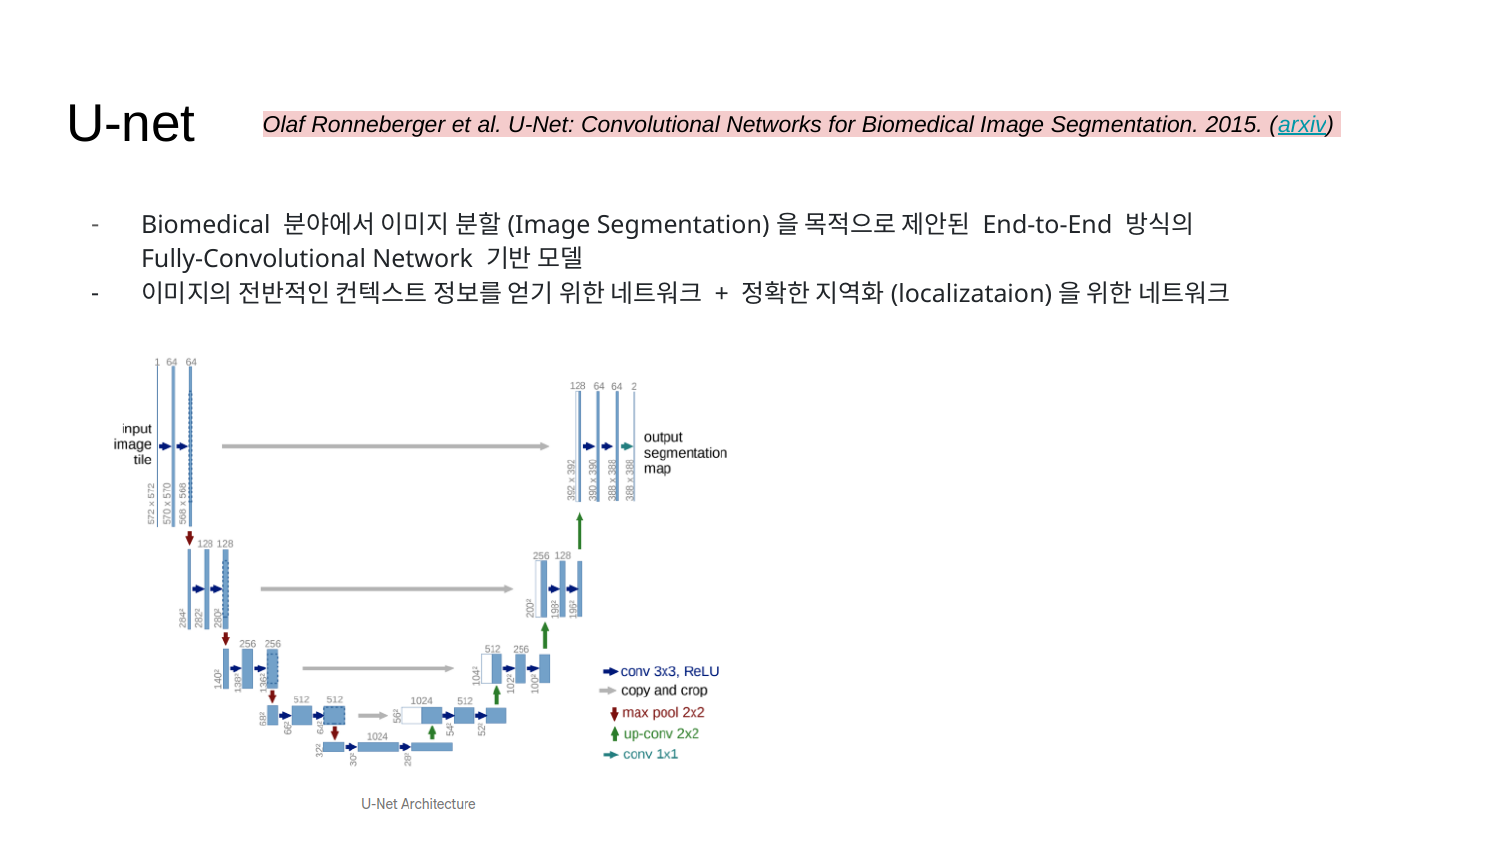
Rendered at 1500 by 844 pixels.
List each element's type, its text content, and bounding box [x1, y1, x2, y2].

list Biomedical 분야에서 이미지 분할(Image Segmentation)을 목적으로 제안된 End-to-End 방식의 Fully-Convolutional Network 기반 모델 이미지의 전반적인 컨텍스트 정보를 얻기 위한 네트워크 + 정확한 지역화(localizataion)을 위한 네트워크 [51, 189, 1449, 750]
title U-net [51, 72, 1449, 167]
picture [95, 342, 751, 814]
text_box Olaf Ronneberger et al. U-Net: Convolutional Networks for Biomedical Image Segmentation. 2015. (arxiv) [247, 95, 1357, 151]
